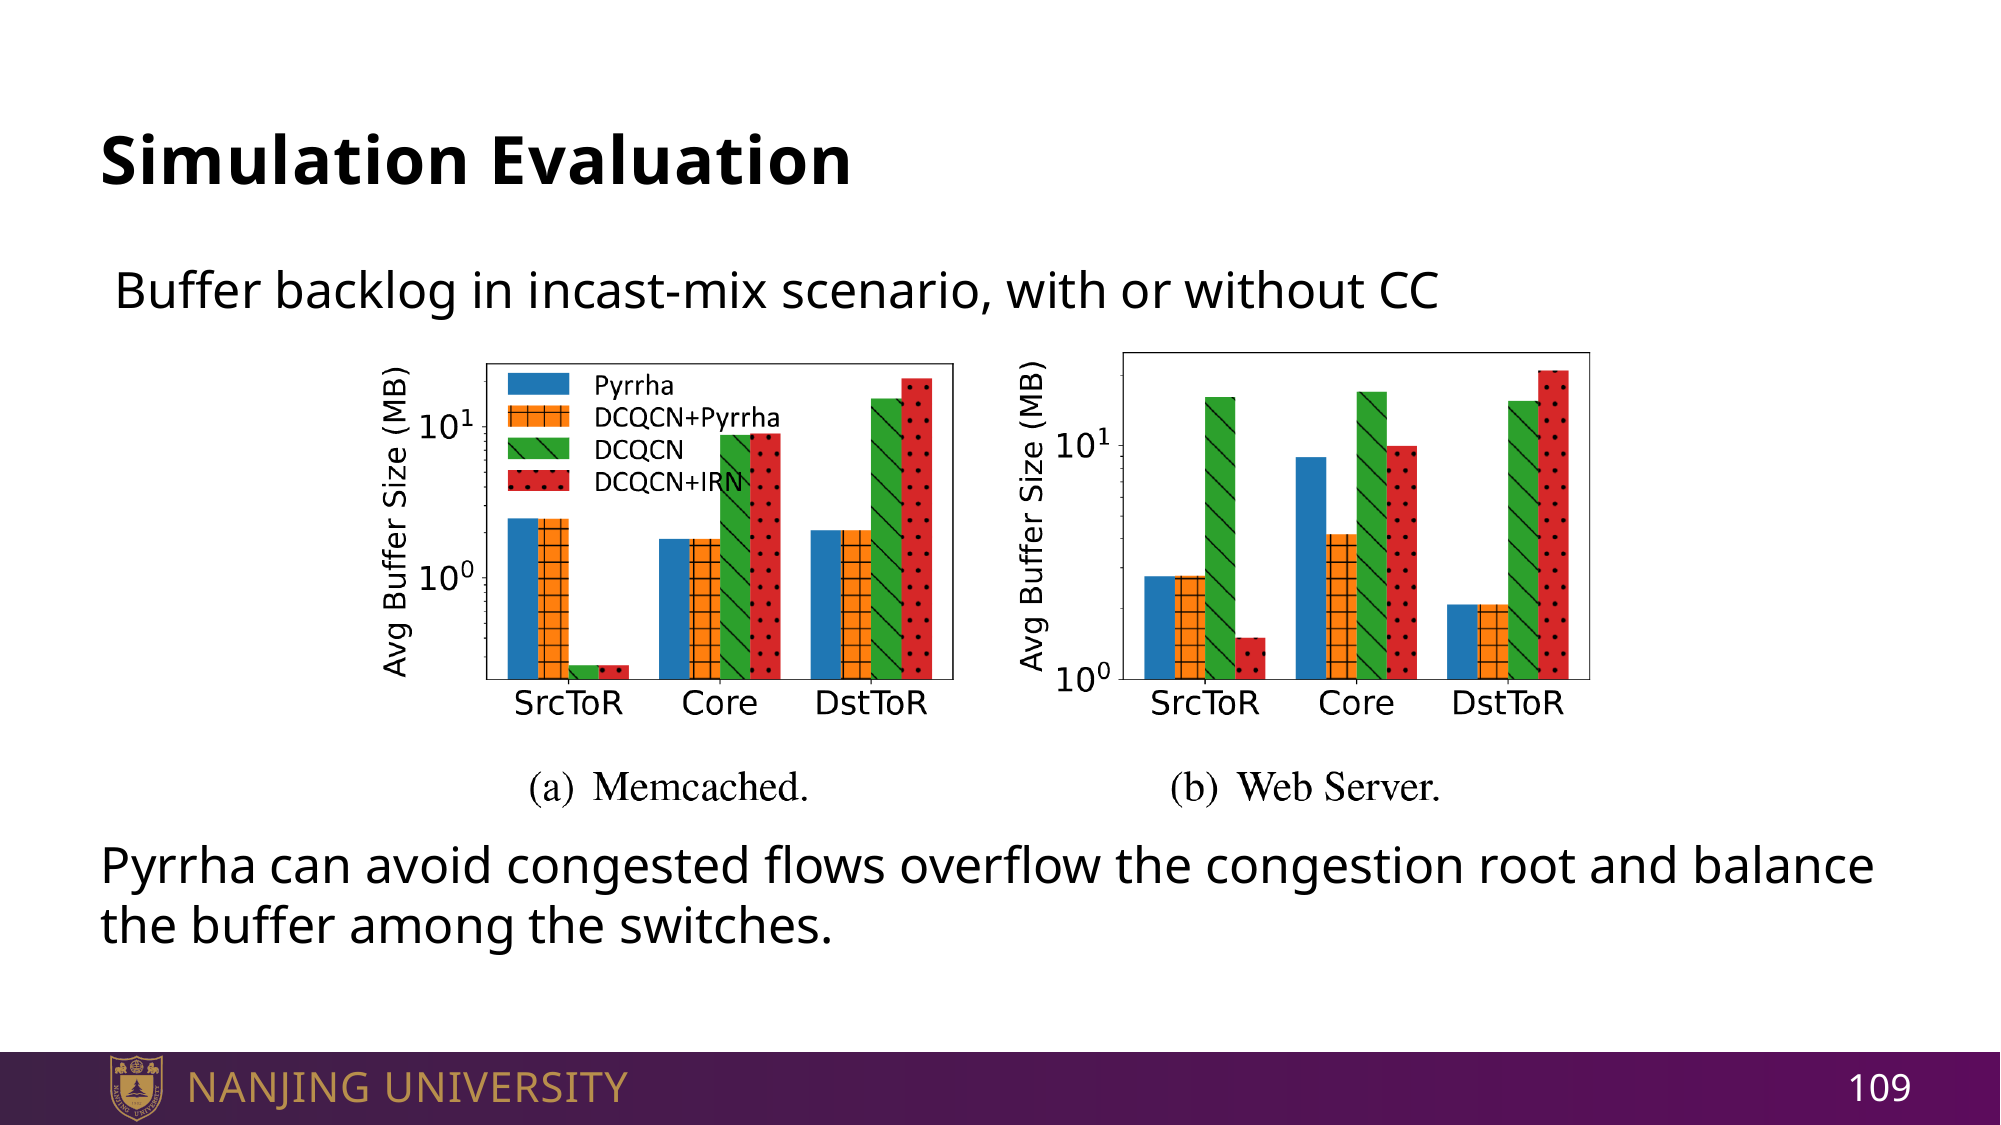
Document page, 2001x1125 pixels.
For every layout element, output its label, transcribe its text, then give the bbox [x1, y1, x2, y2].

text_box Buffer backlog in incast-mix scenario, with or without CC [99, 250, 1886, 326]
picture [354, 343, 1617, 814]
slide_number 109 [1768, 1063, 1928, 1116]
text_box Pyrrha can avoid congested flows overflow the congestion root and balance the buffer among the switches. [85, 825, 1897, 961]
picture [99, 1048, 171, 1125]
title Simulation Evaluation [85, 99, 1886, 216]
